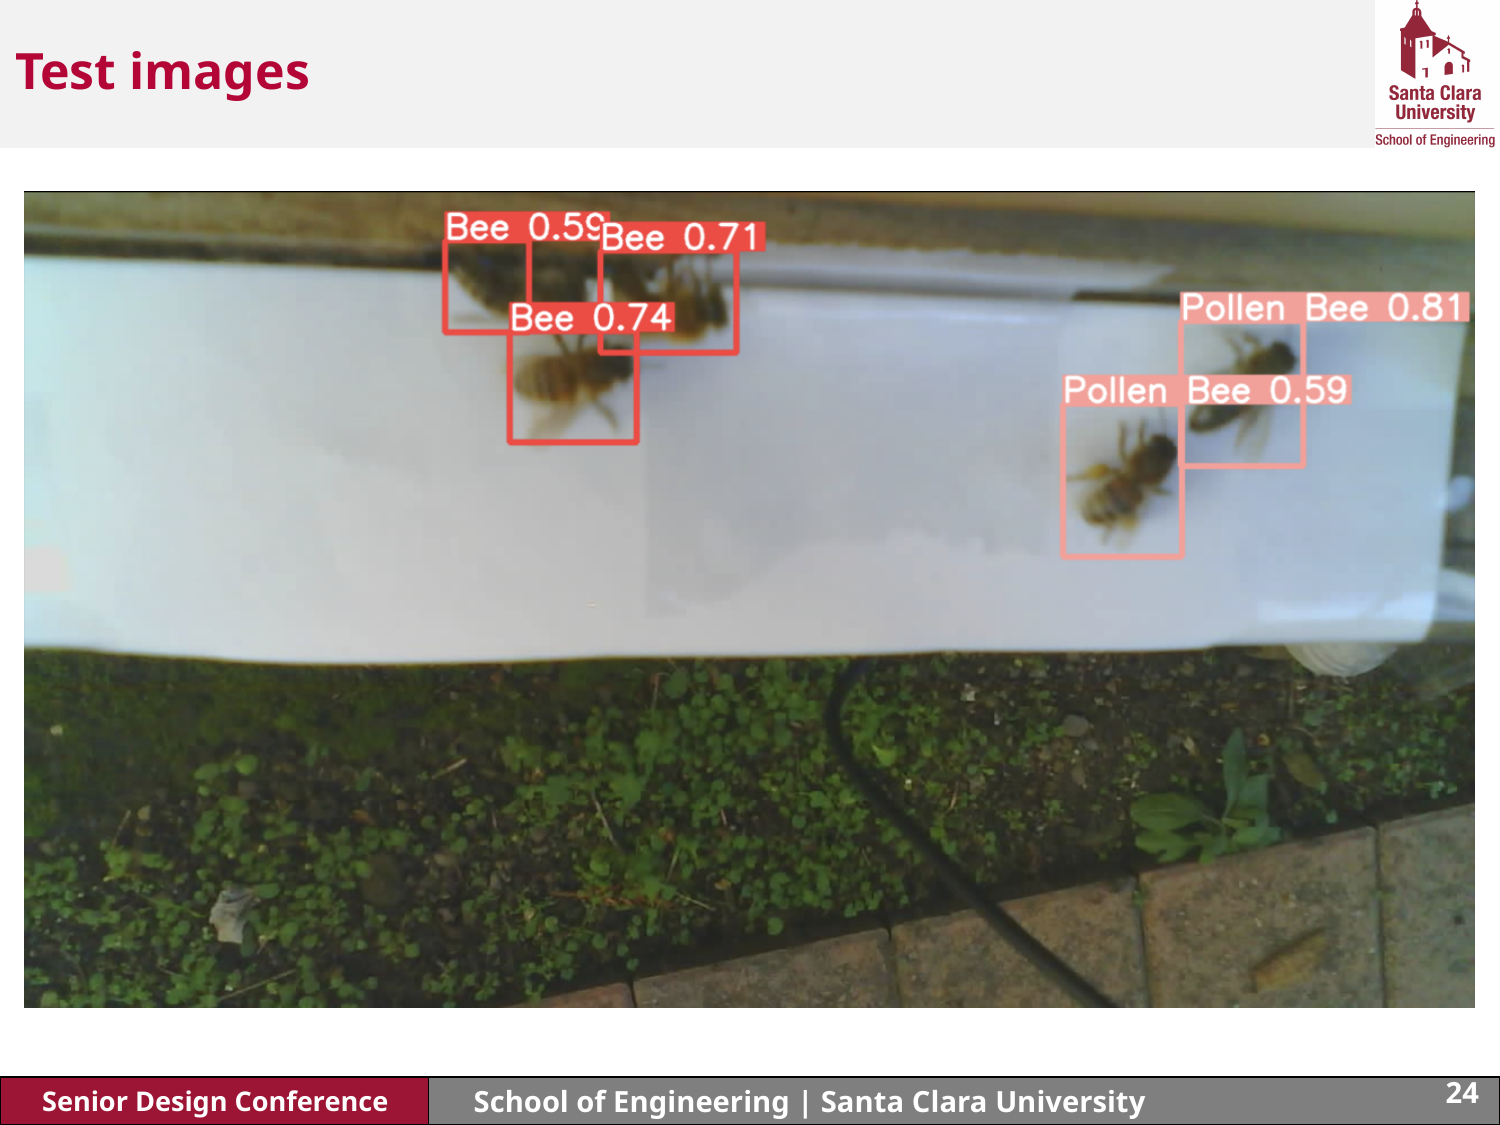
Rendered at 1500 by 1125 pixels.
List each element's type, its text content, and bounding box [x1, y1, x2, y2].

title Test images [0, 0, 1375, 148]
picture [1375, 0, 1498, 148]
picture [24, 191, 1476, 1008]
